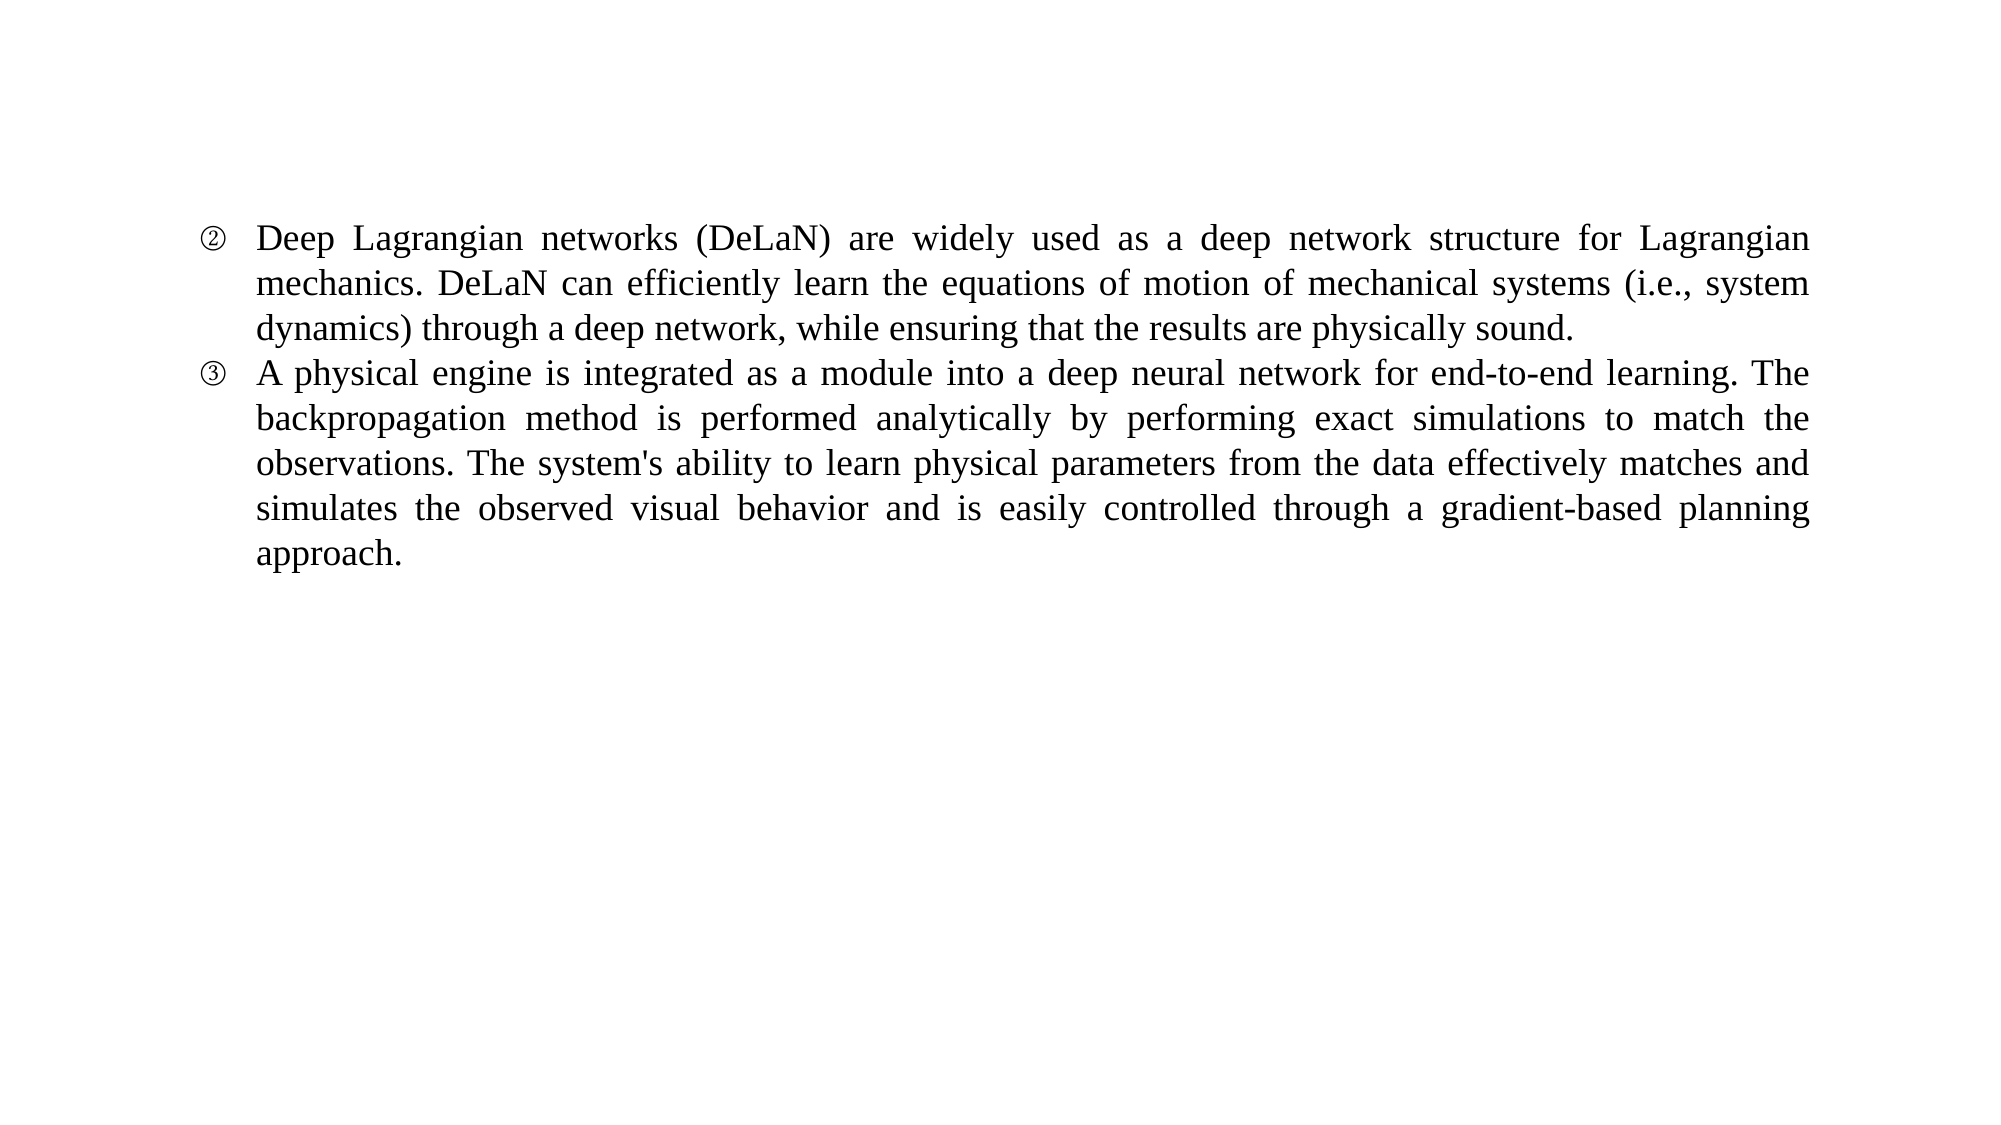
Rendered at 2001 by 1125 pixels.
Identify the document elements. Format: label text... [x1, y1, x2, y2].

text_box Deep Lagrangian networks (DeLaN) are widely used as a deep network structure for Lagrangian mechanics. DeLaN can efficiently learn the equations of motion of mechanical systems (i.e., system dynamics) through a deep network, while ensuring that the results are physically sound. A physical engine is integrated as a module into a deep neural network for end-to-end learning. The backpropagation method is performed analytically by performing exact simulations to match the observations. The system's ability to learn physical parameters from the data effectively matches and simulates the observed visual behavior and is easily controlled through a gradient-based planning approach. [184, 160, 1827, 581]
